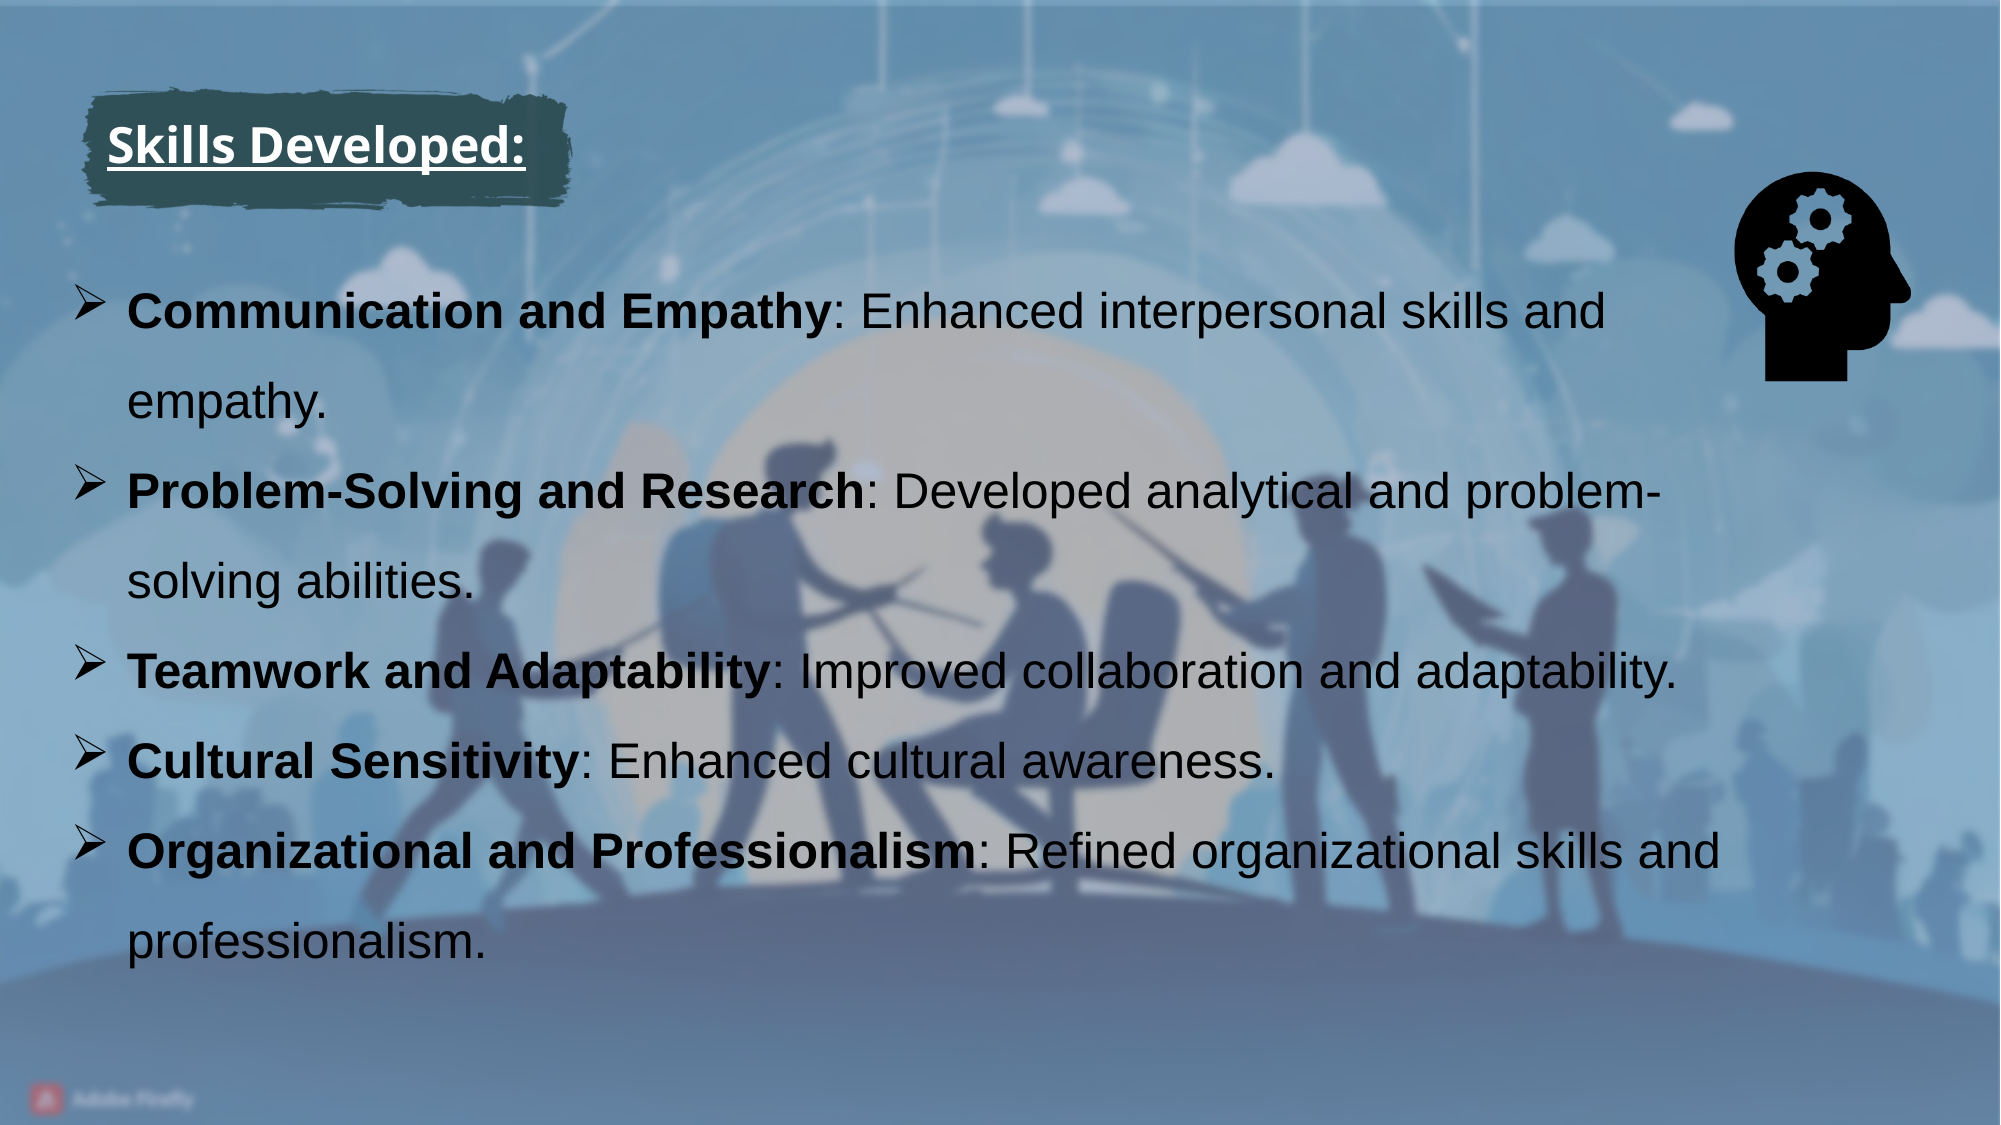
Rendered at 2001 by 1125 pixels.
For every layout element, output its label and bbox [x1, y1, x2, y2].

picture [0, 0, 2000, 1125]
text_box [80, 86, 1130, 213]
